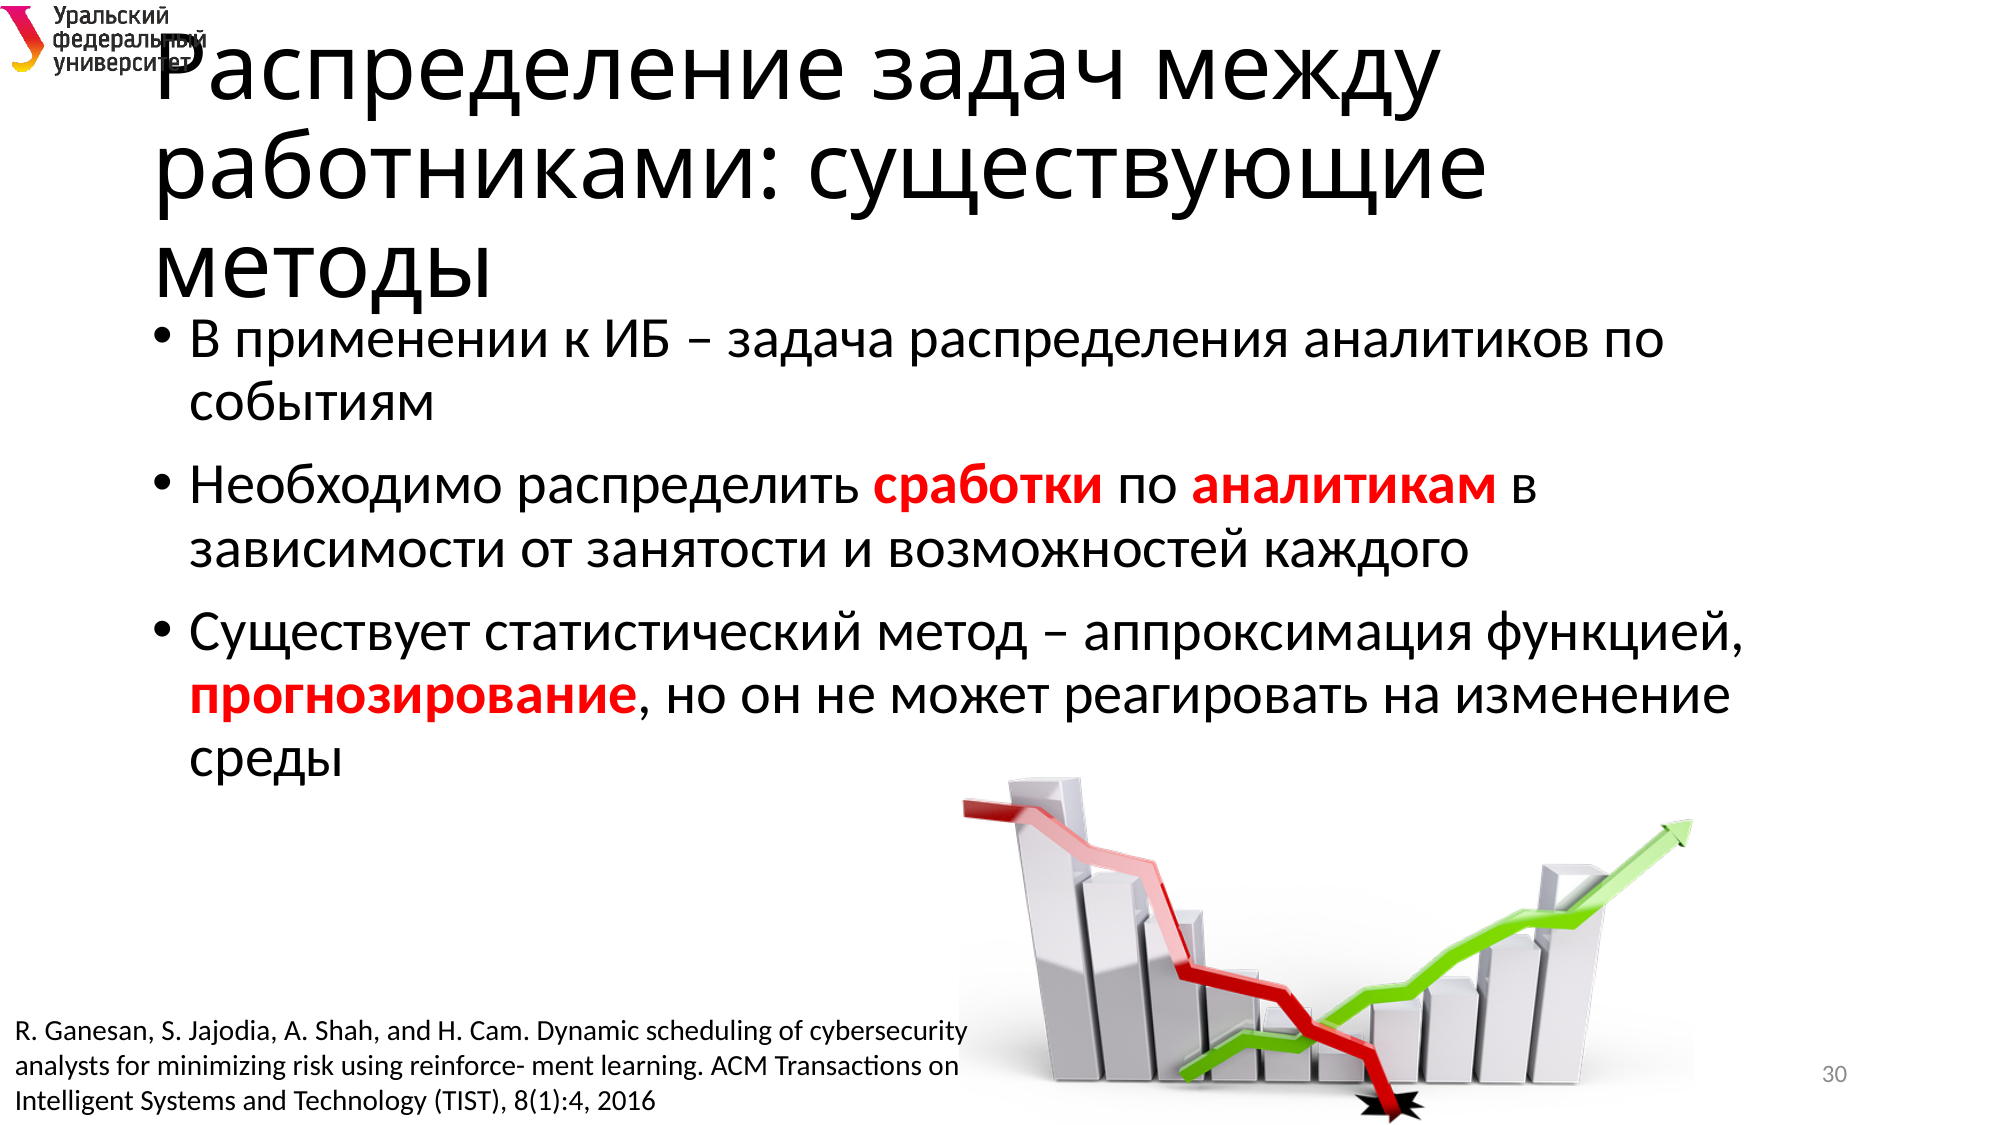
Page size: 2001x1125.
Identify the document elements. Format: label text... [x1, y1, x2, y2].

picture [0, 4, 221, 76]
picture [959, 777, 1694, 1125]
slide_number 30 [1694, 1042, 1863, 1103]
text_box R. Ganesan, S. Jajodia, A. Shah, and H. Cam. Dynamic scheduling of cybersecurity analysts for minimizing risk using reinforce- ment learning. ACM Transactions on Intelligent Systems and Technology (TIST), 8(1):4, 2016 [0, 1003, 959, 1124]
list В применении к ИБ – задача распределения аналитиков по событиям Необходимо распределить сработки по аналитикам в зависимости от занятости и возможностей каждого Существует статистический метод – аппроксимация функцией, прогнозирование, но он не может реагировать на изменение среды [137, 299, 1863, 1014]
title Распределение задач между работниками: существующие методы [137, 59, 1863, 278]
